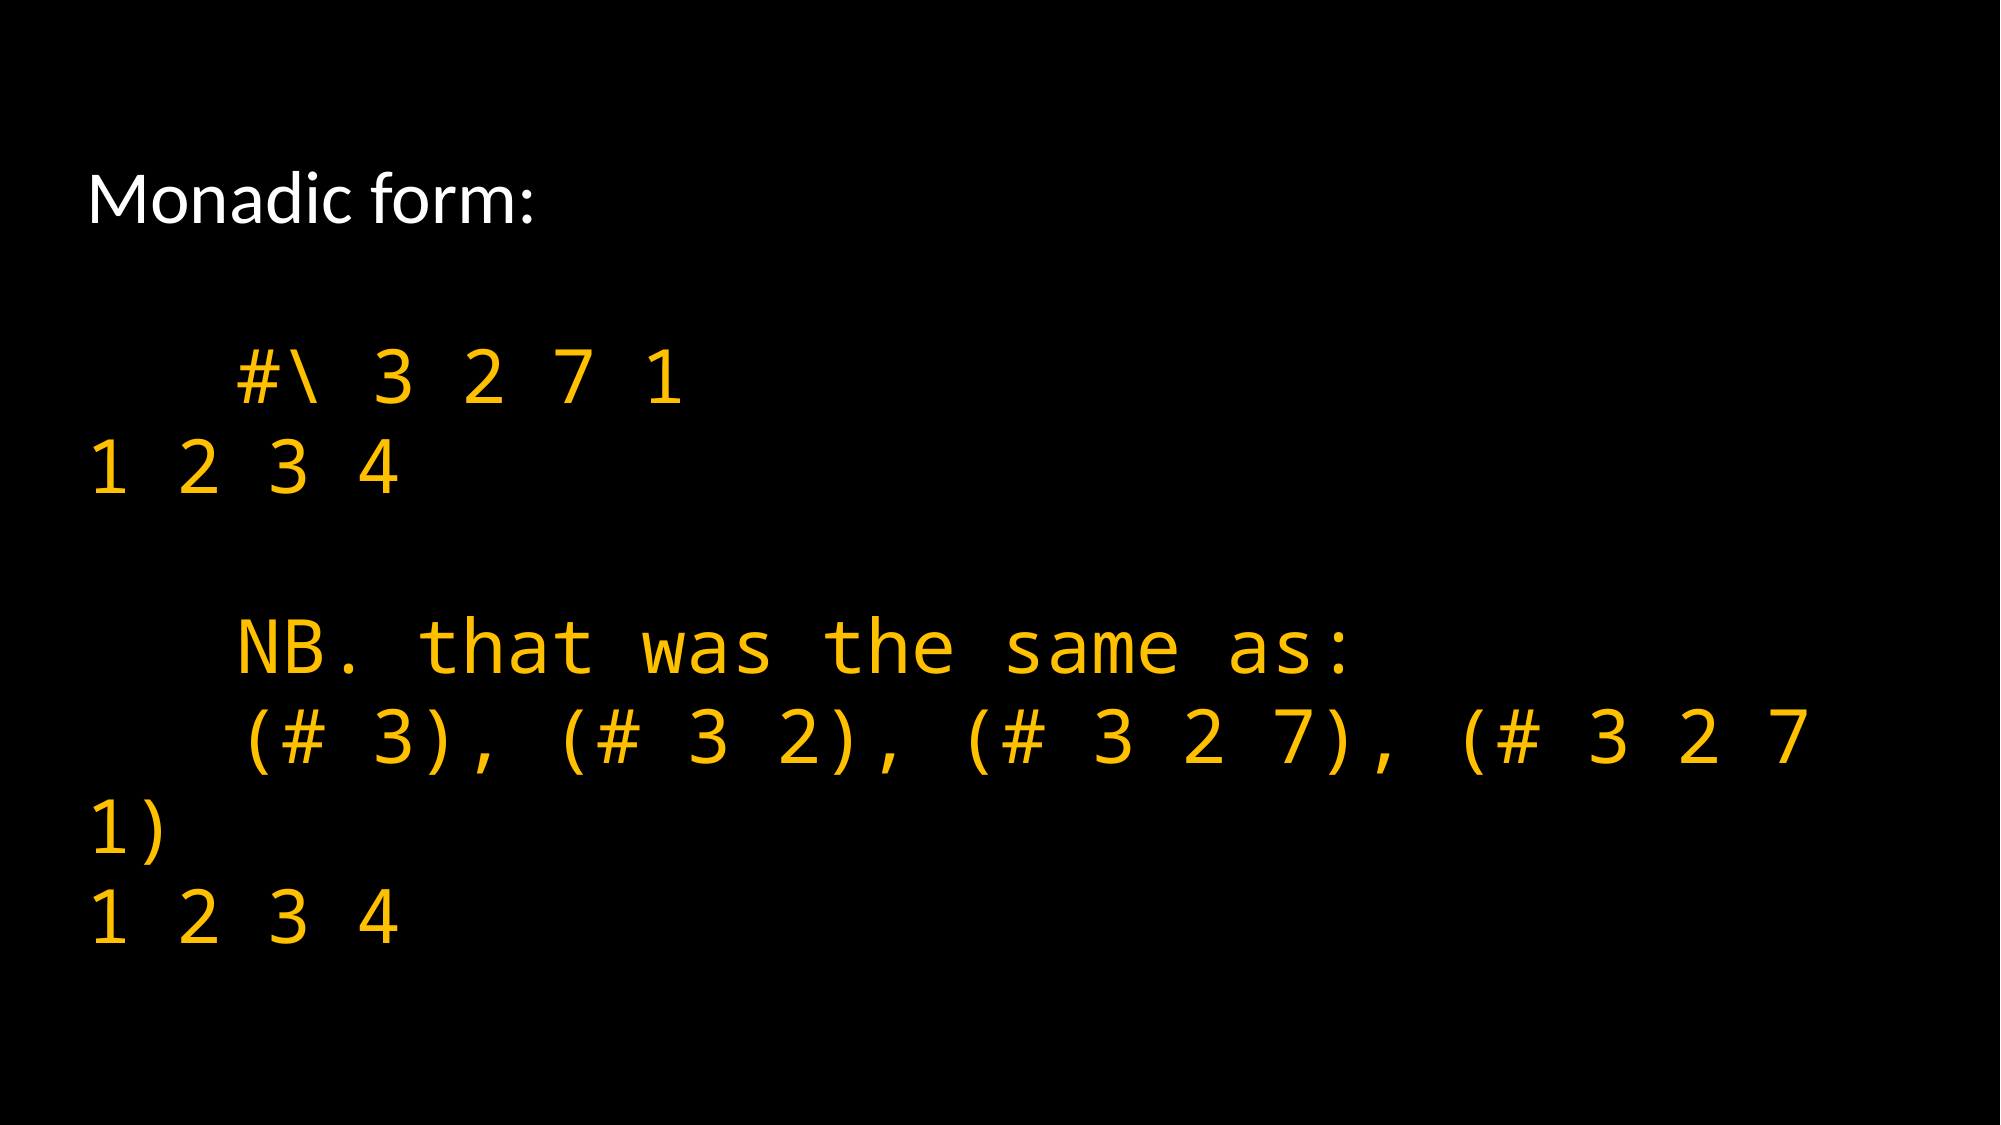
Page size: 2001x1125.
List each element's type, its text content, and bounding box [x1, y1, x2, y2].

text_box #\ 3 2 7 1 1 2 3 4 NB. that was the same as: (# 3), (# 3 2), (# 3 2 7), (# 3 2 7 1) 1 2 3 4 [71, 321, 1866, 967]
text_box Monadic form: [71, 141, 1372, 247]
